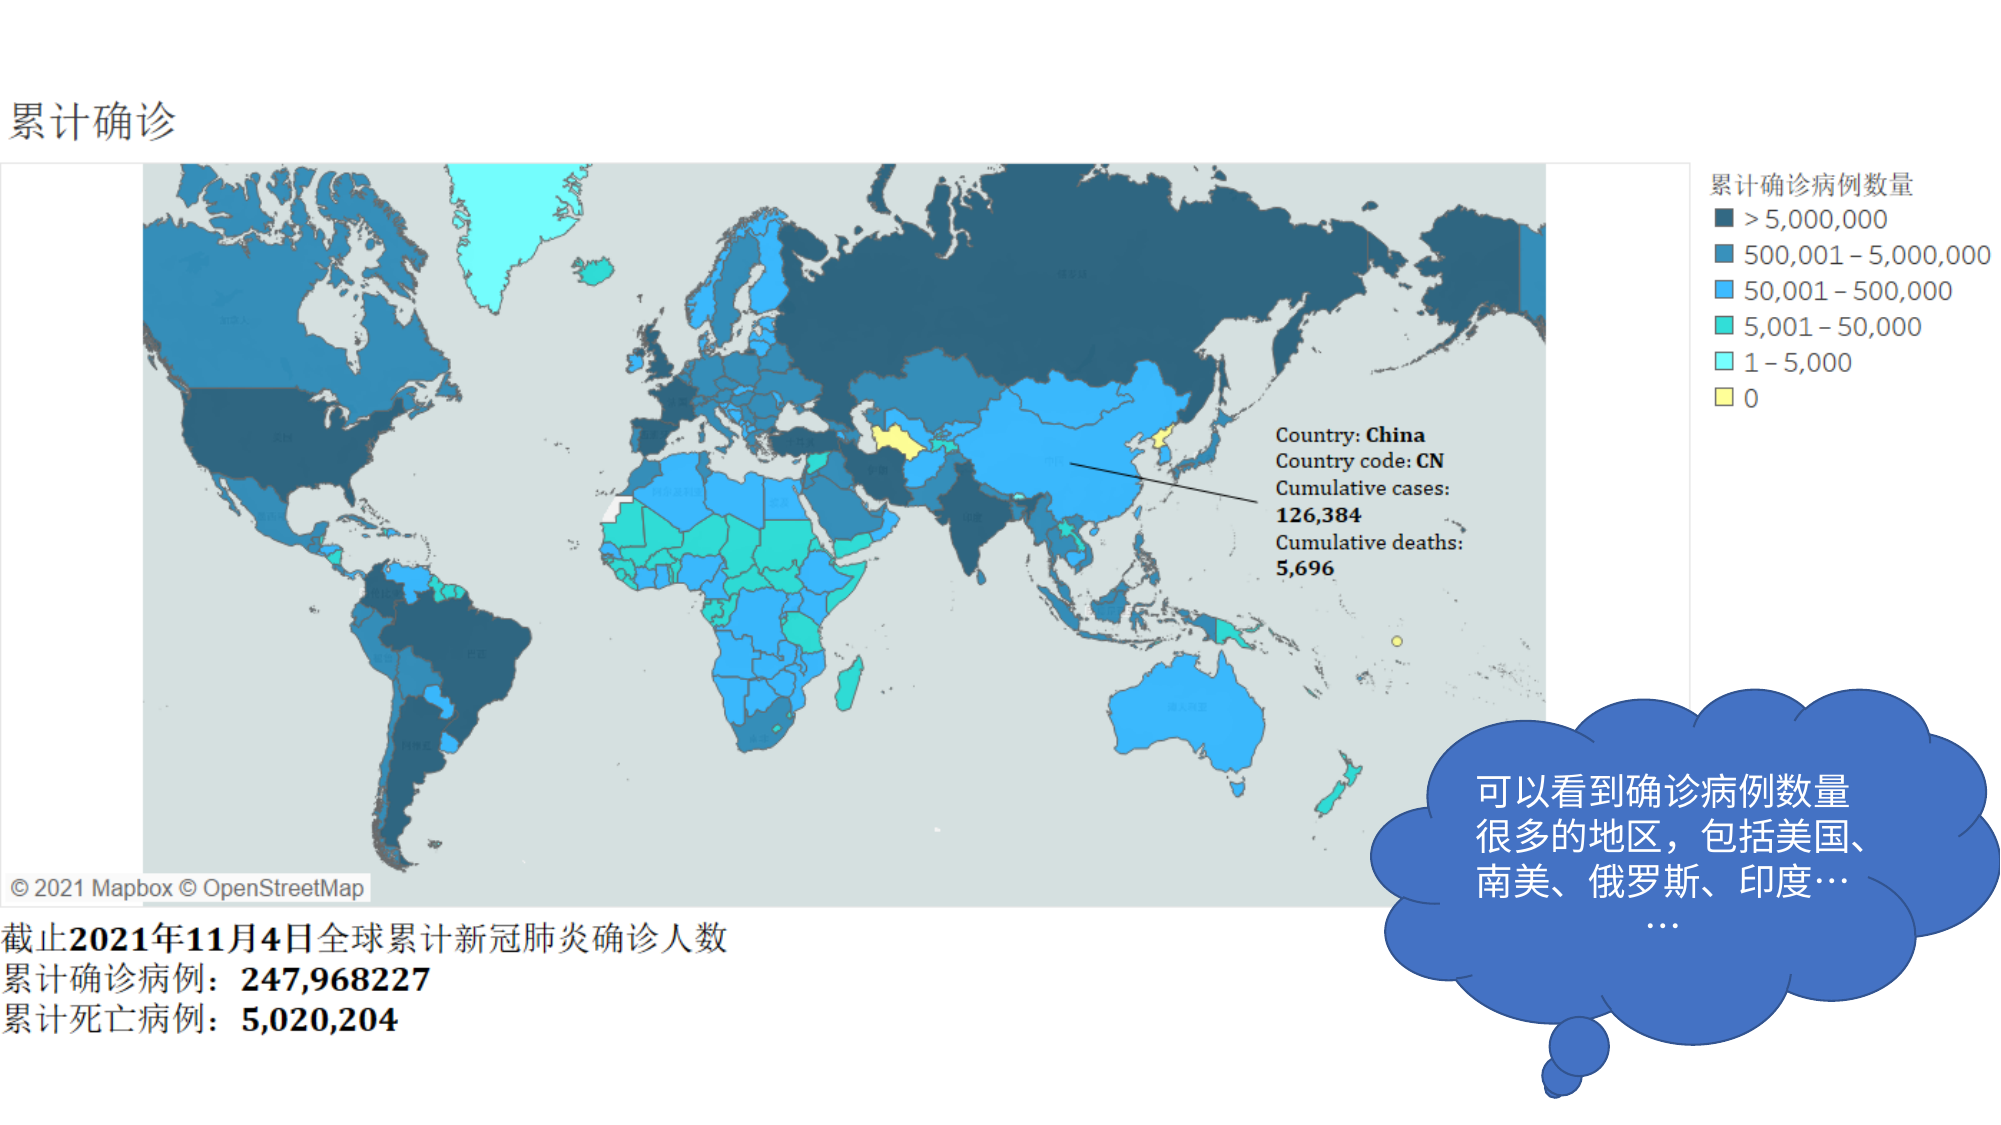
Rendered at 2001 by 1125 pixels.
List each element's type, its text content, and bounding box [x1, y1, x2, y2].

picture [0, 81, 2000, 1044]
text_box 可以看到确诊病例数量很多的地区，包括美国、南美、俄罗斯、印度…… [1541, 1044, 1610, 1099]
